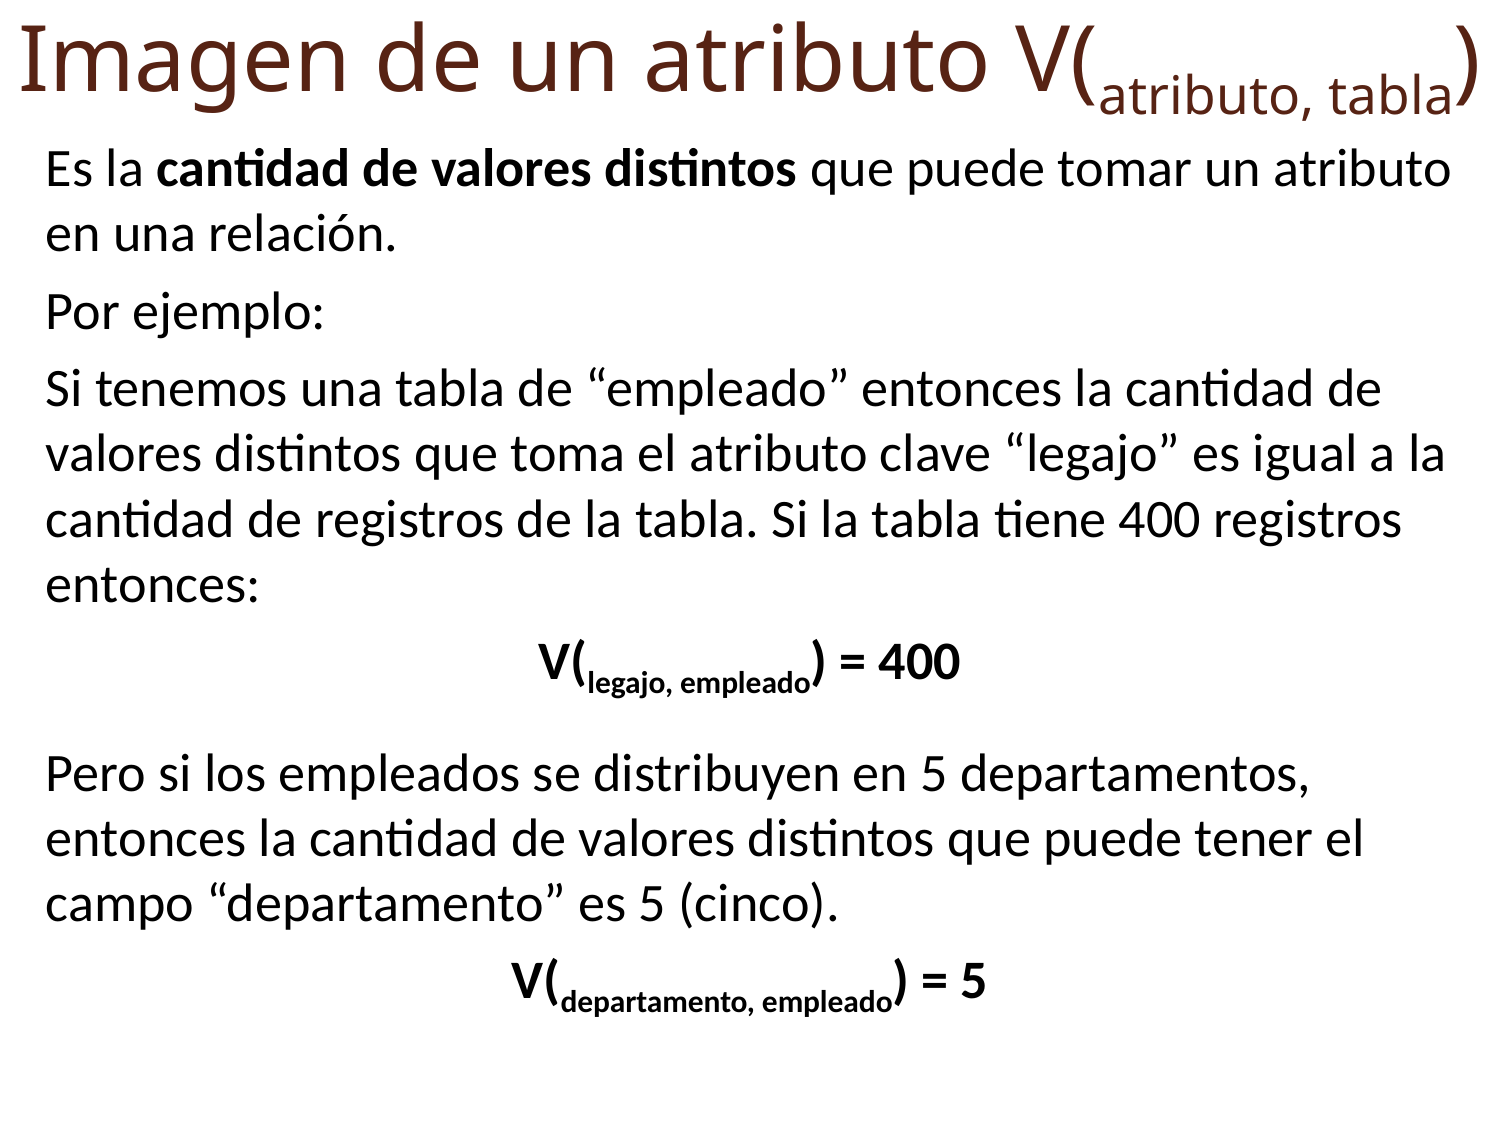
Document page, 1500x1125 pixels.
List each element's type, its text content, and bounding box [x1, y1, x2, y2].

text_box Es la cantidad de valores distintos que puede tomar un atributo en una relación. Por ejemplo: Si tenemos una tabla de “empleado” entonces la cantidad de valores distintos que toma el atributo clave “legajo” es igual a la cantidad de registros de la tabla. Si la tabla tiene 400 registros entonces: V(legajo, empleado) = 400 Pero si los empleados se distribuyen en 5 departamentos, entonces la cantidad de valores distintos que puede tener el campo “departamento” es 5 (cinco). V(departamento, empleado) = 5 [31, 124, 1469, 1114]
text_box Imagen de un atributo V(atributo, tabla) [0, 0, 1500, 125]
